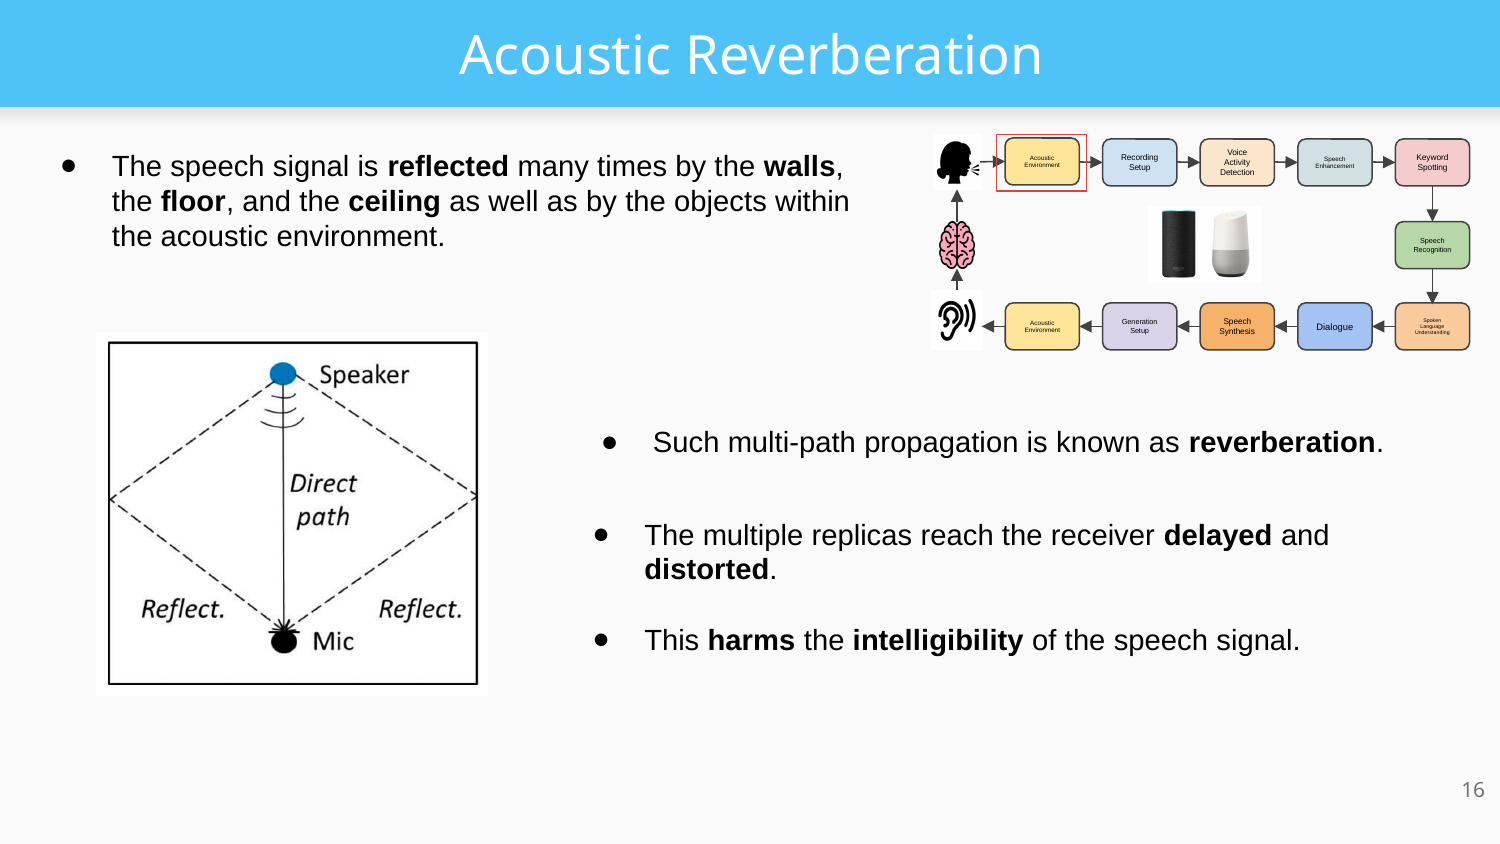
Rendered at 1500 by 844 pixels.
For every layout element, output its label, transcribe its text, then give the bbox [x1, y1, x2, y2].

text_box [931, 133, 1470, 350]
text_box Such multi-path propagation is known as reverberation. [562, 408, 1435, 474]
text_box The speech signal is reflected many times by the walls, the floor, and the ceiling as well as by the objects within the acoustic environment. [21, 131, 894, 267]
text_box The multiple replicas reach the receiver delayed and distorted. This harms the intelligibility of the speech signal. [554, 465, 1427, 696]
picture [95, 331, 489, 697]
title Acoustic Reverberation [27, 3, 1476, 102]
slide_number ‹#› [1410, 758, 1500, 823]
